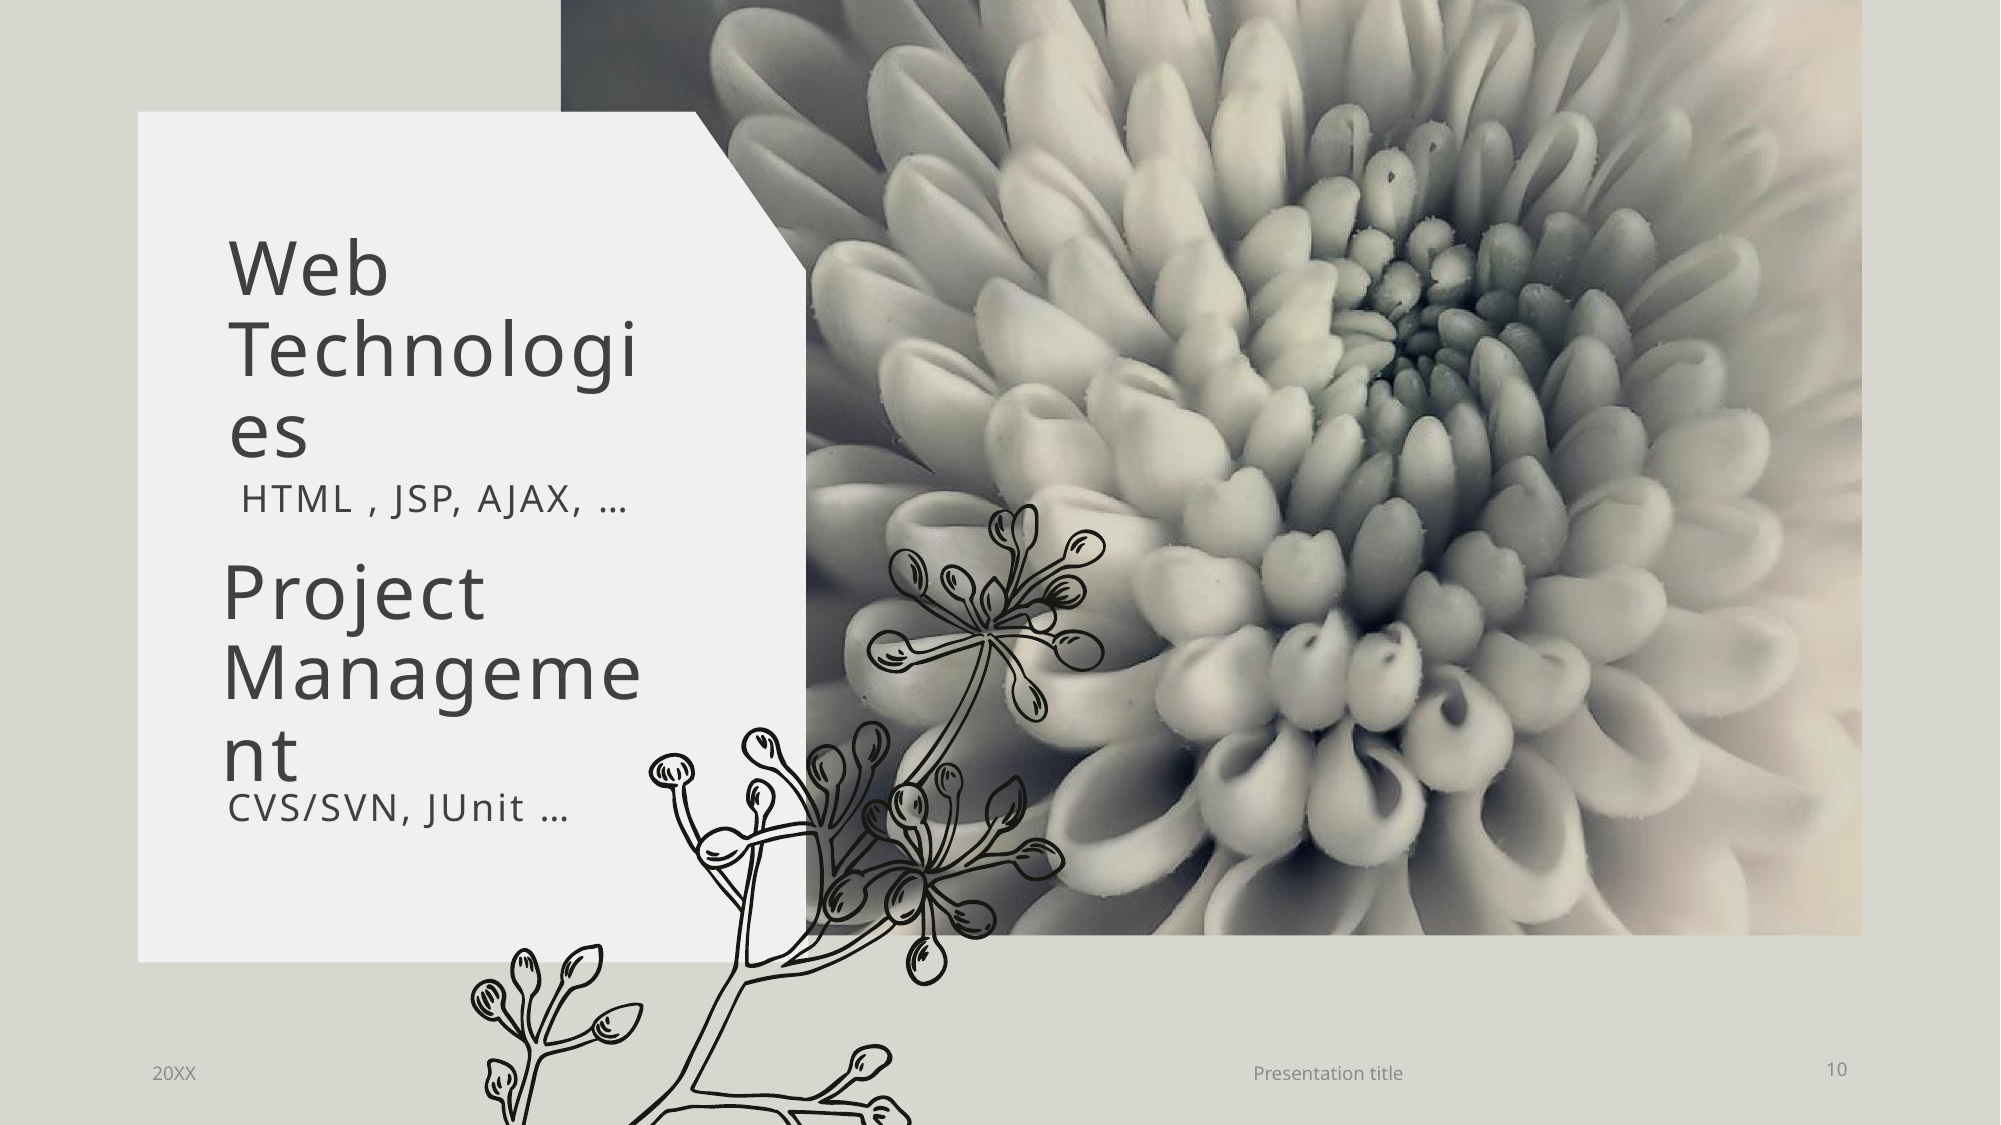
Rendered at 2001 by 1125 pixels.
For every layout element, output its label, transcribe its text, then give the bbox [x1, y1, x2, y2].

picture [560, 0, 1862, 936]
footer Presentation title [1106, 1042, 1666, 1103]
list HTML , JSP, AJAX, … [225, 461, 560, 529]
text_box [470, 503, 1106, 1125]
slide_number 10 [1702, 1038, 1863, 1103]
text_box Project Management [206, 546, 470, 715]
slide_number 20XX [137, 1042, 470, 1103]
text_box CVS/SVN, JUnit … [212, 769, 470, 837]
title Web Technologies [213, 223, 560, 392]
